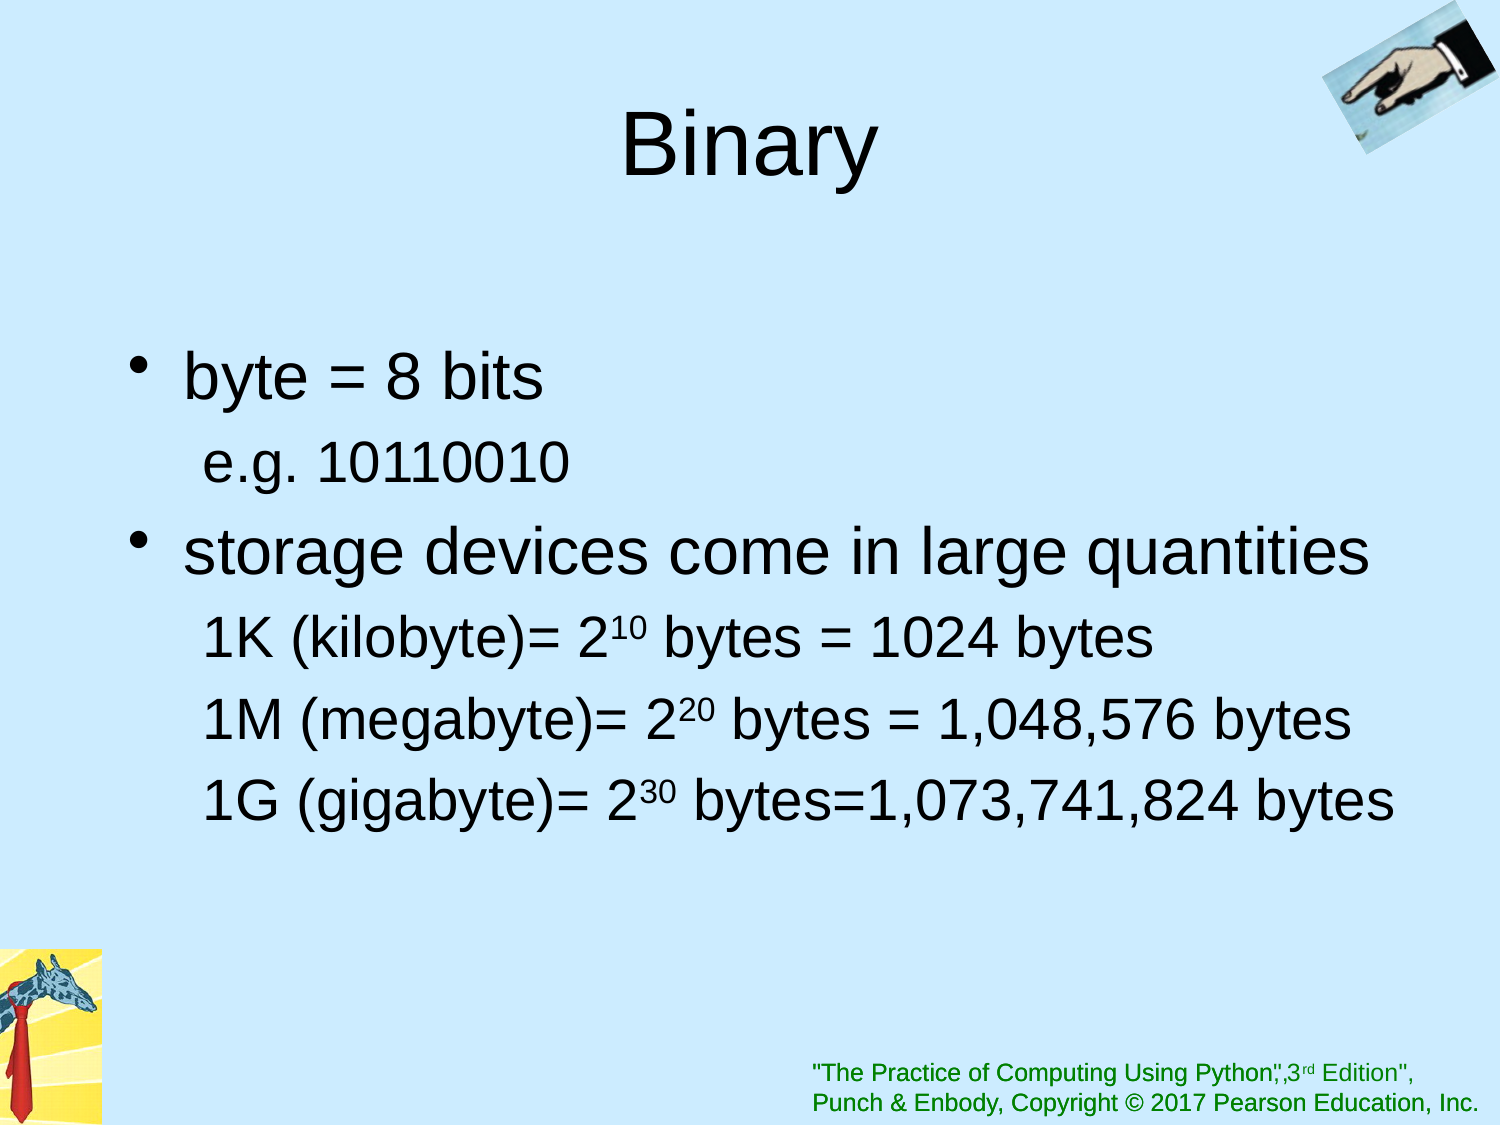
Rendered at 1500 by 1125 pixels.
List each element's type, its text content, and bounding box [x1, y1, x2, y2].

title Binary [75, 45, 1425, 233]
list byte = 8 bits e.g. 10110010 storage devices come in large quantities 1K (kilobyte)= 210 bytes = 1024 bytes 1M (megabyte)= 220 bytes = 1,048,576 bytes 1G (gigabyte)= 230 bytes=1,073,741,824 bytes [112, 324, 1425, 1000]
picture [1378, 0, 1499, 120]
picture [0, 949, 102, 1125]
